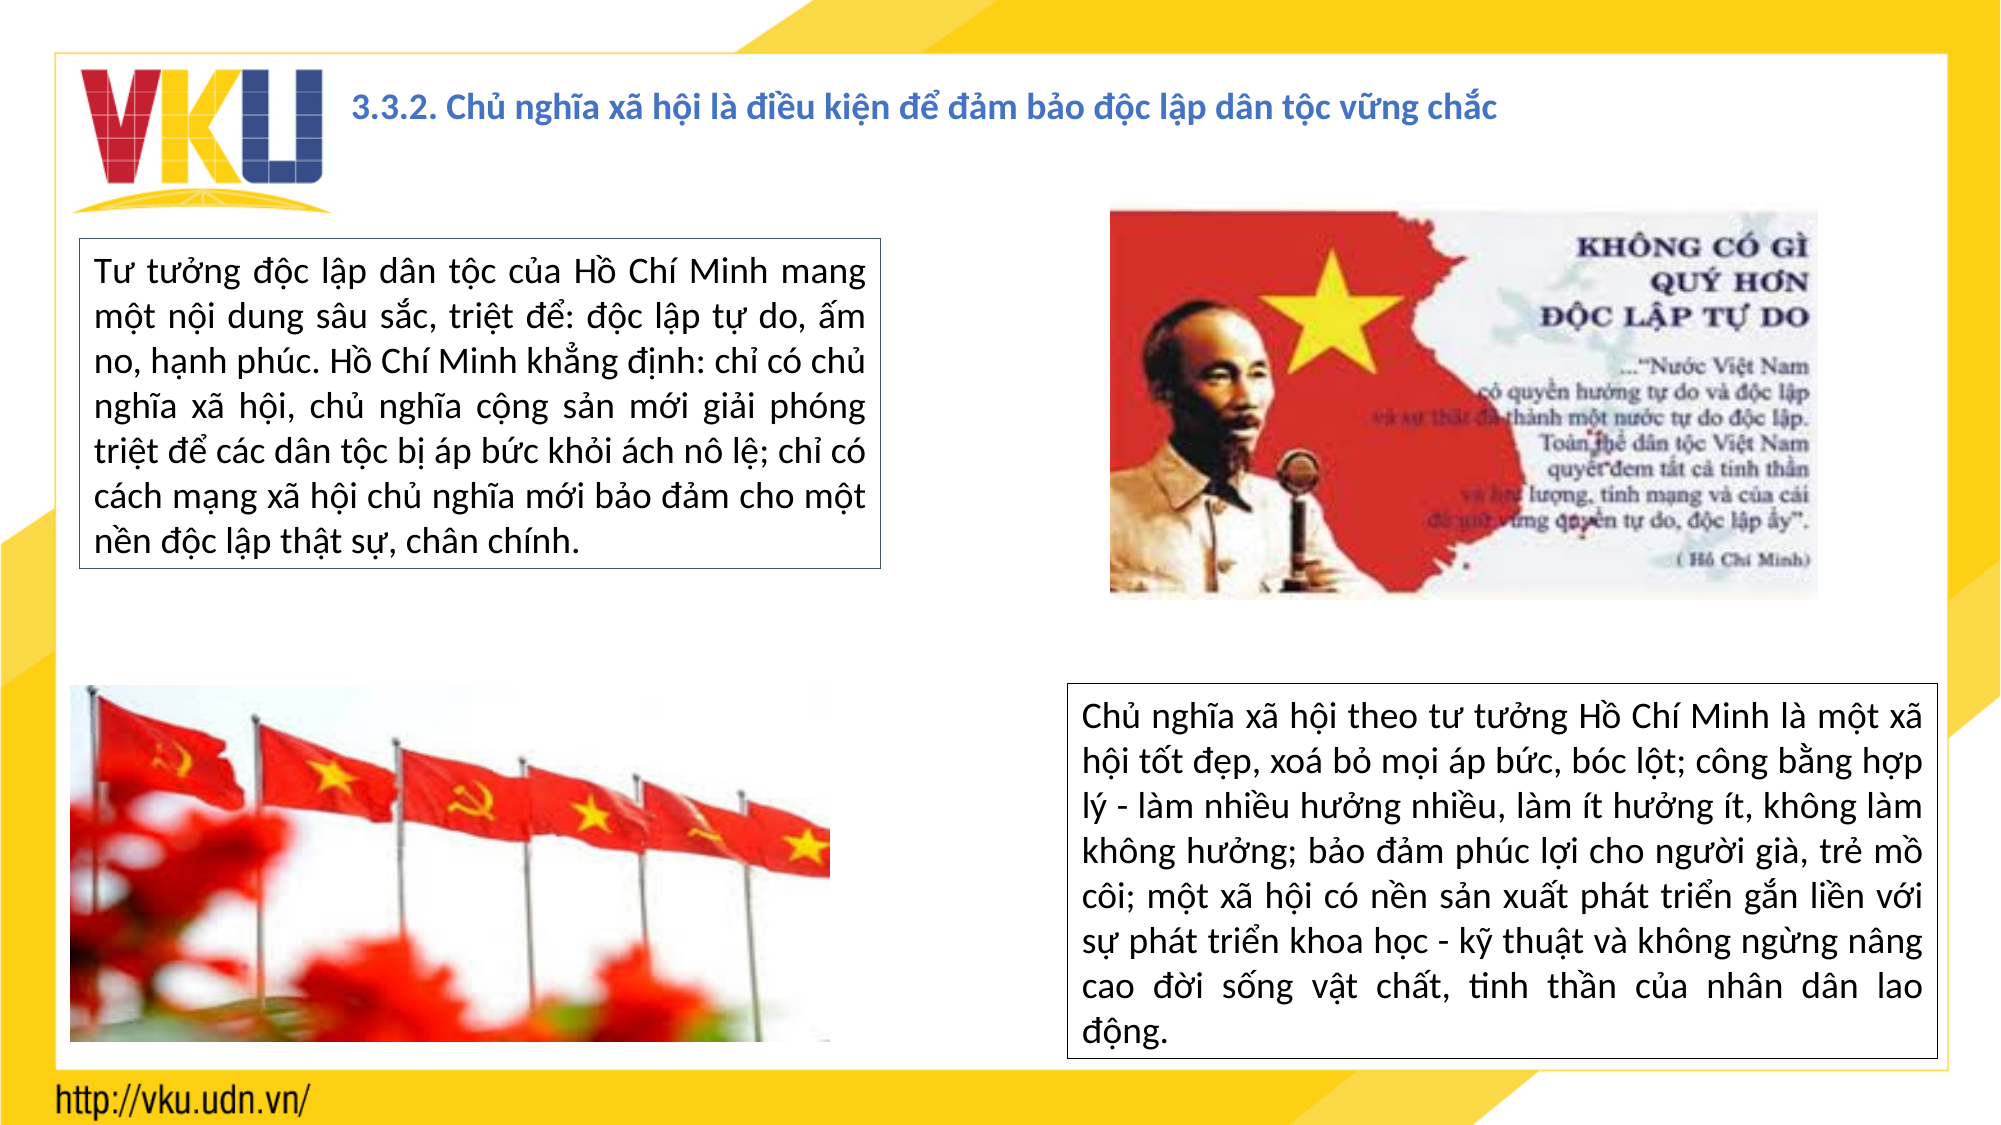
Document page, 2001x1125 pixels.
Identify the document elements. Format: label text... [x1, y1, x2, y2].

text_box Chủ nghĩa xã hội theo tư tưởng Hồ Chí Minh là một xã hội tốt đẹp, xoá bỏ mọi áp bức, bóc lột; công bằng hợp lý - làm nhiều hưởng nhiều, làm ít hưởng ít, không làm không hưởng; bảo đảm phúc lợi cho người già, trẻ mồ côi; một xã hội có nền sản xuất phát triển gắn liền với sự phát triển khoa học - kỹ thuật và không ngừng nâng cao đời sống vật chất, tinh thần của nhân dân lao động. [1067, 683, 1938, 1059]
picture [0, 0, 2001, 1125]
text_box Tư tưởng độc lập dân tộc của Hồ Chí Minh mang một nội dung sâu sắc, triệt để: độc lập tự do, ấm no, hạnh phúc. Hồ Chí Minh khẳng định: chỉ có chủ nghĩa xã hội, chủ nghĩa cộng sản mới giải phóng triệt để các dân tộc bị áp bức khỏi ách nô lệ; chỉ có cách mạng xã hội chủ nghĩa mới bảo đảm cho một nền độc lập thật sự, chân chính. [79, 238, 881, 569]
text_box 3.3.2. Chủ nghĩa xã hội là điều kiện để đảm bảo độc lập dân tộc vững chắc [336, 74, 1844, 135]
